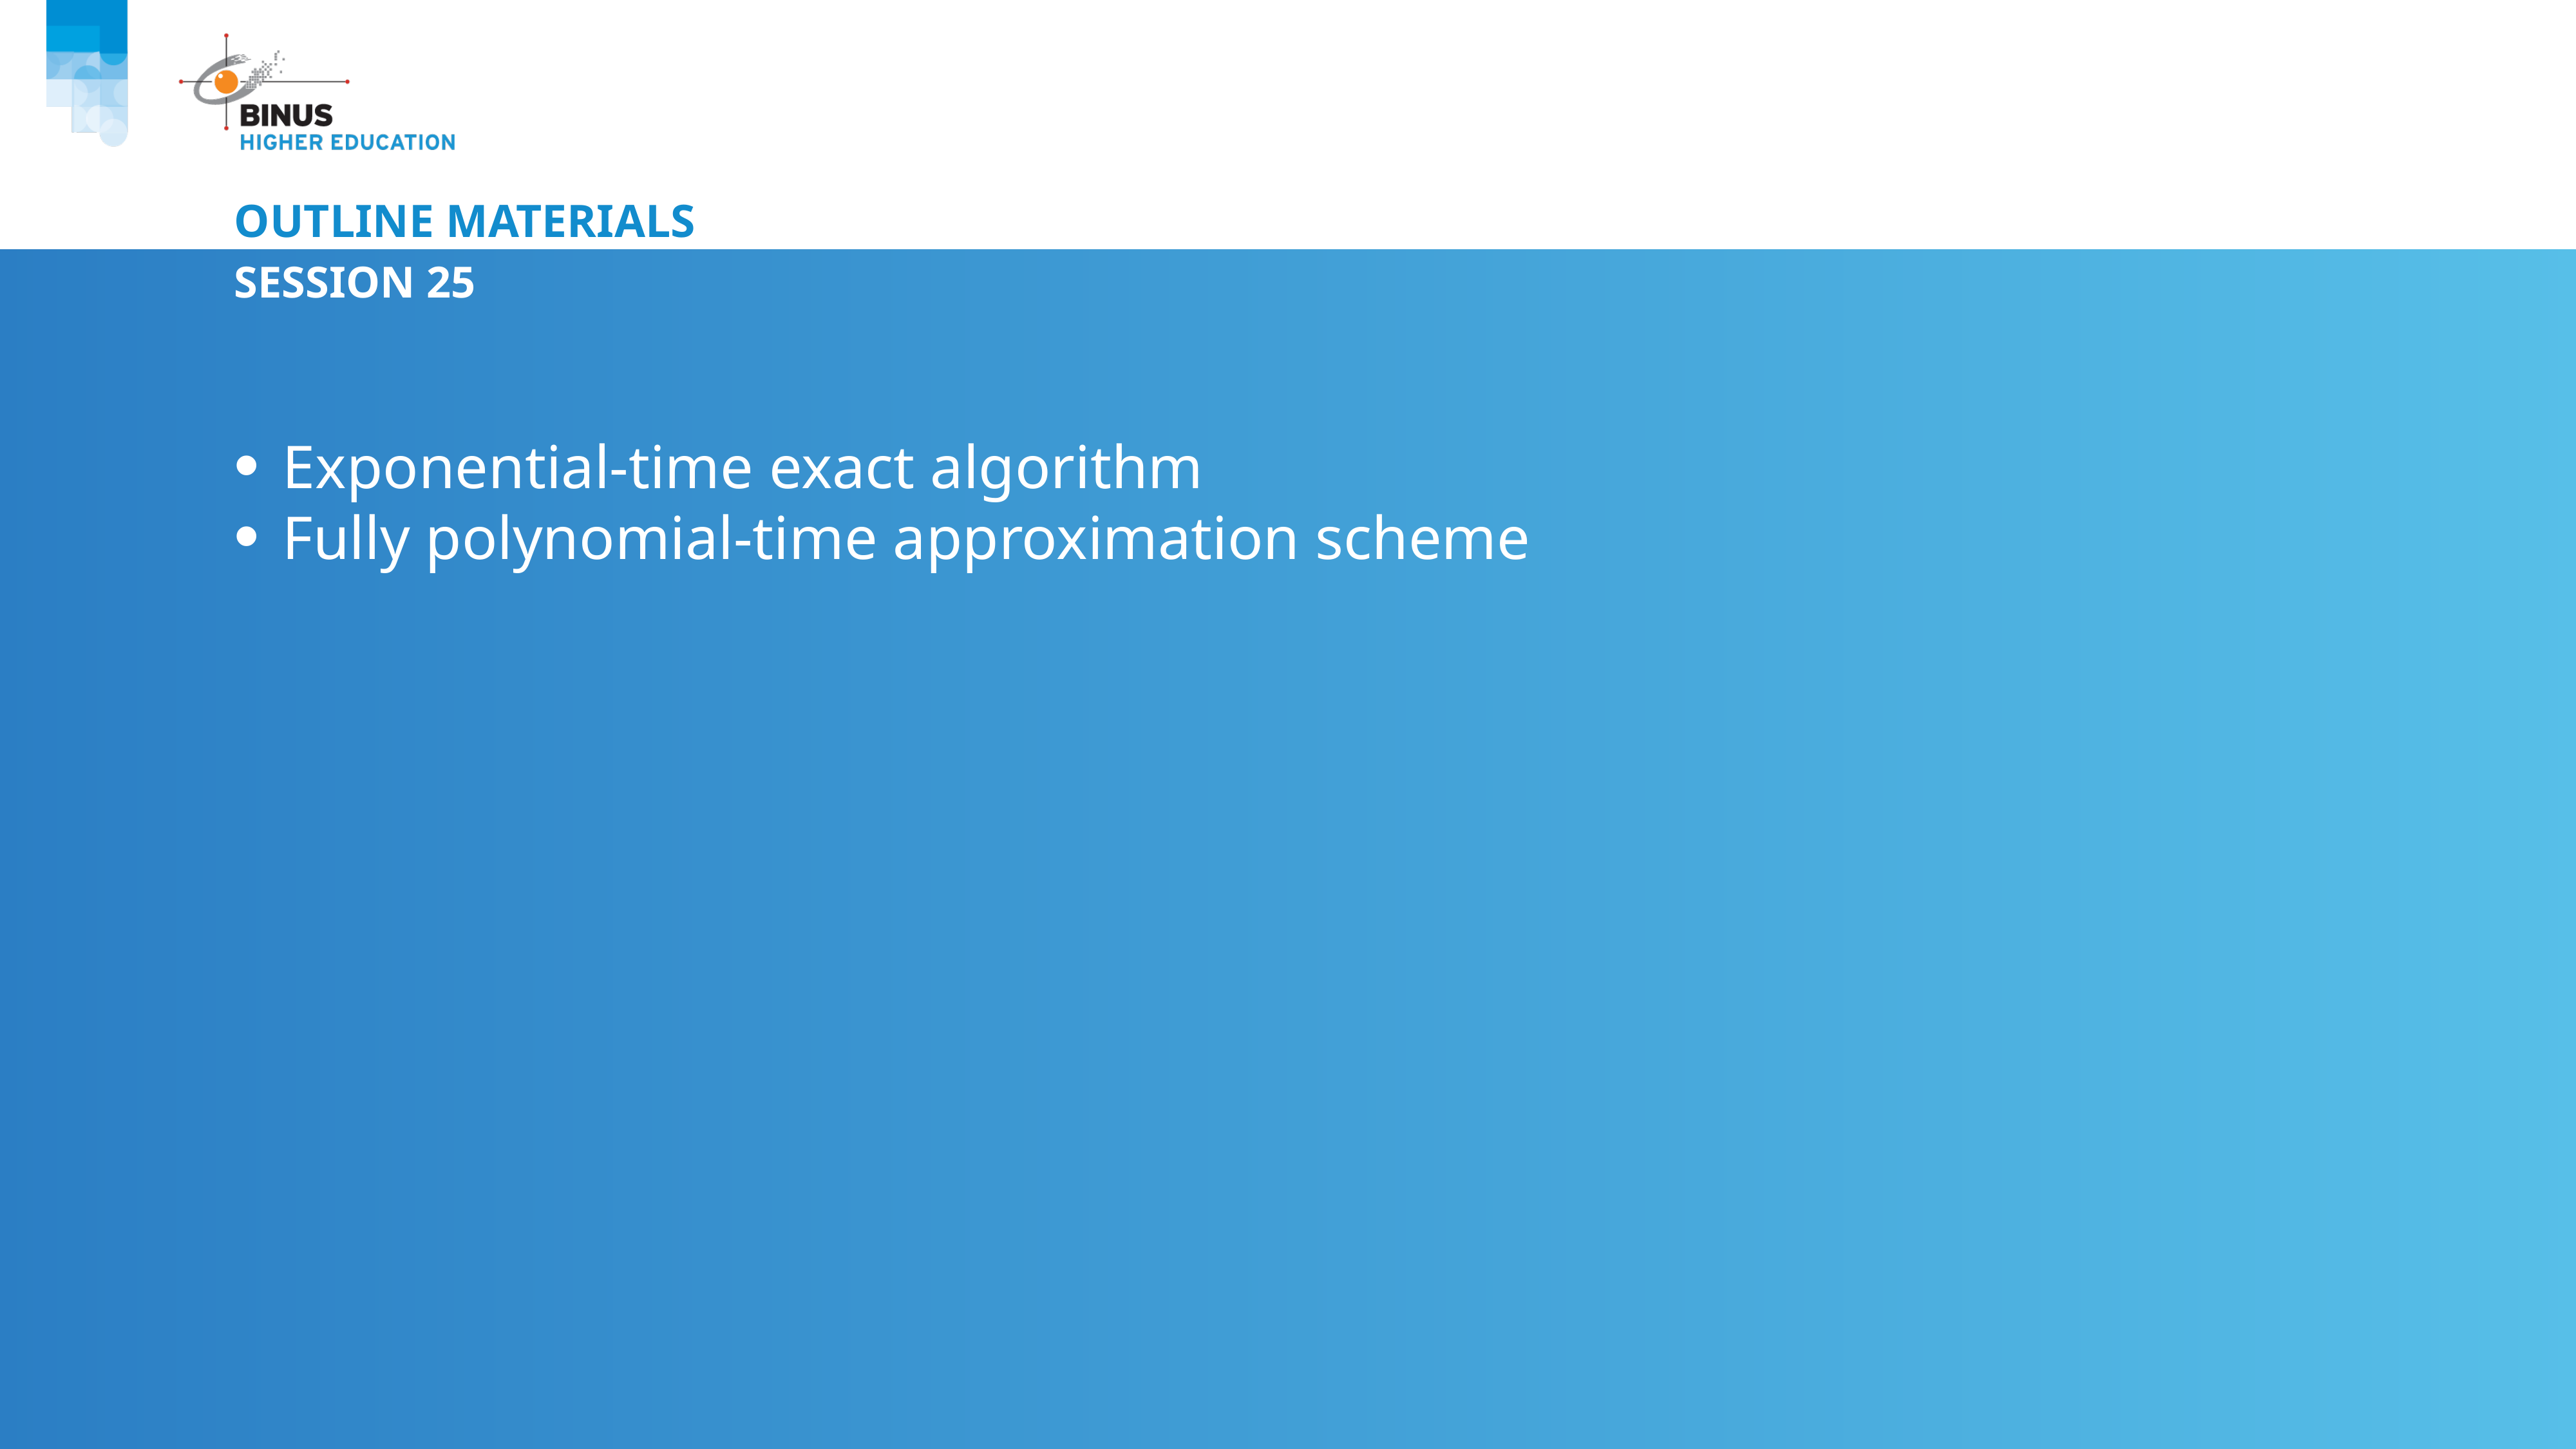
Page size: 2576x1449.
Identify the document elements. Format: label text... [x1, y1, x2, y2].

title Outline Materials [228, 197, 1784, 252]
picture [46, 0, 455, 154]
list Session 25 [228, 255, 1262, 341]
list Exponential-time exact algorithm Fully polynomial-time approximation scheme [228, 423, 2349, 1252]
